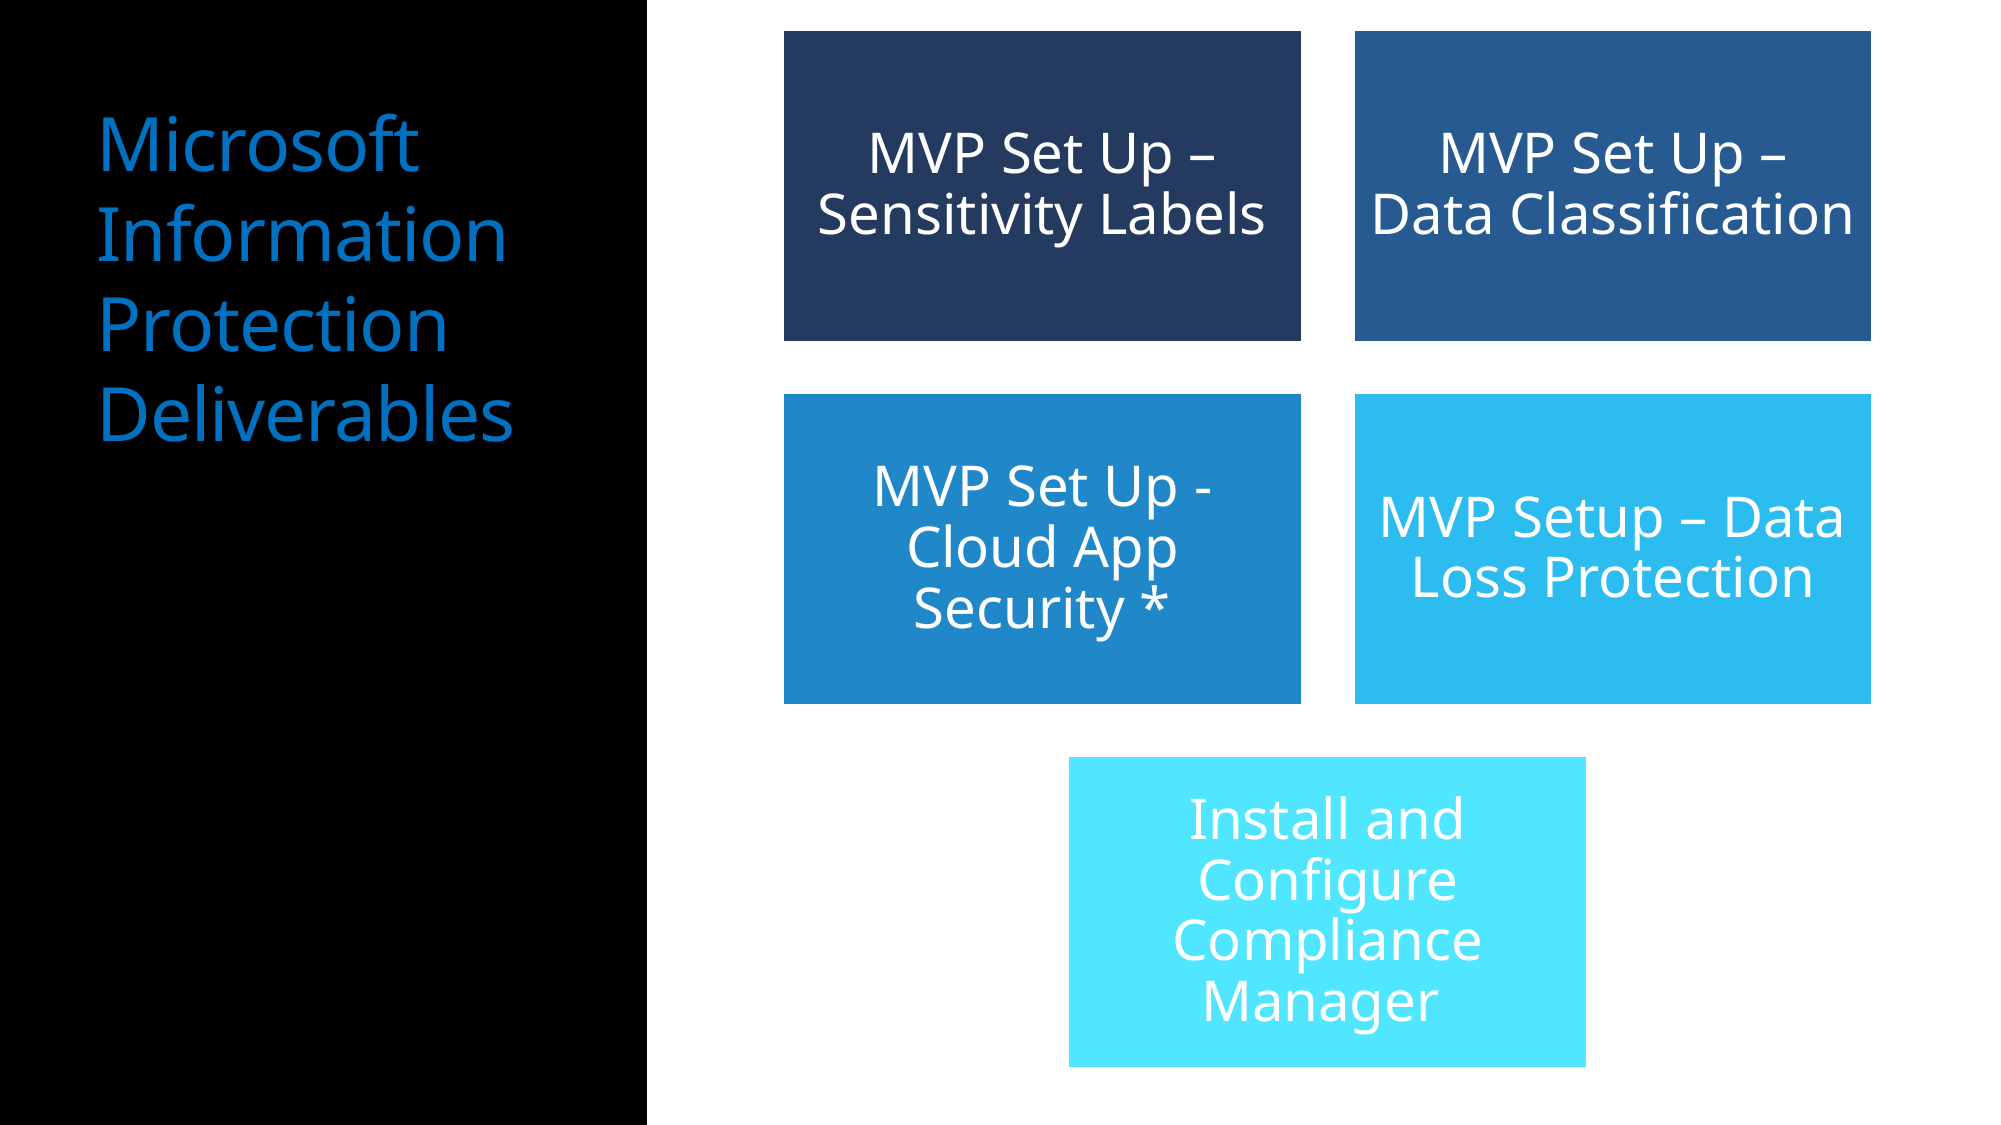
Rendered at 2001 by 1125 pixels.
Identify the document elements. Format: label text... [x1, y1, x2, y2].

title Microsoft Information Protection Deliverables [96, 96, 546, 608]
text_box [719, 30, 1937, 1069]
